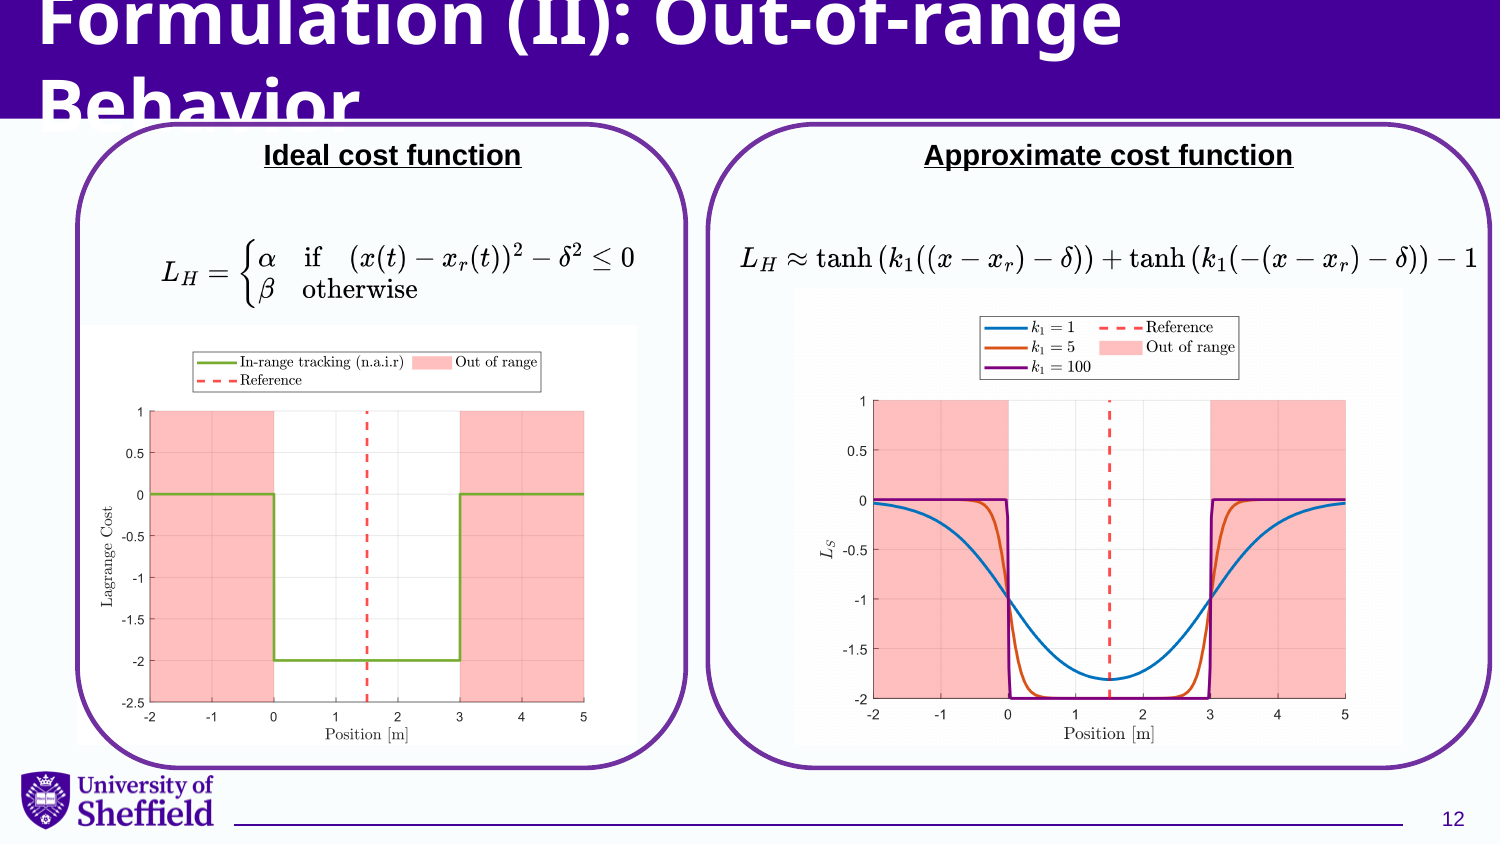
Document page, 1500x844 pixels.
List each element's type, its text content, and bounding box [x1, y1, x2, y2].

picture [158, 239, 637, 308]
title Formulation (II): Out-of-range Behavior [21, 12, 1366, 107]
picture [794, 287, 1404, 745]
text_box [707, 124, 1490, 768]
picture [737, 245, 1481, 274]
text_box Ideal cost function [248, 128, 537, 179]
picture [21, 771, 214, 830]
text_box Approximate cost function [908, 128, 1309, 179]
picture [77, 324, 637, 745]
slide_number 12 [1402, 786, 1480, 844]
text_box [77, 124, 686, 768]
